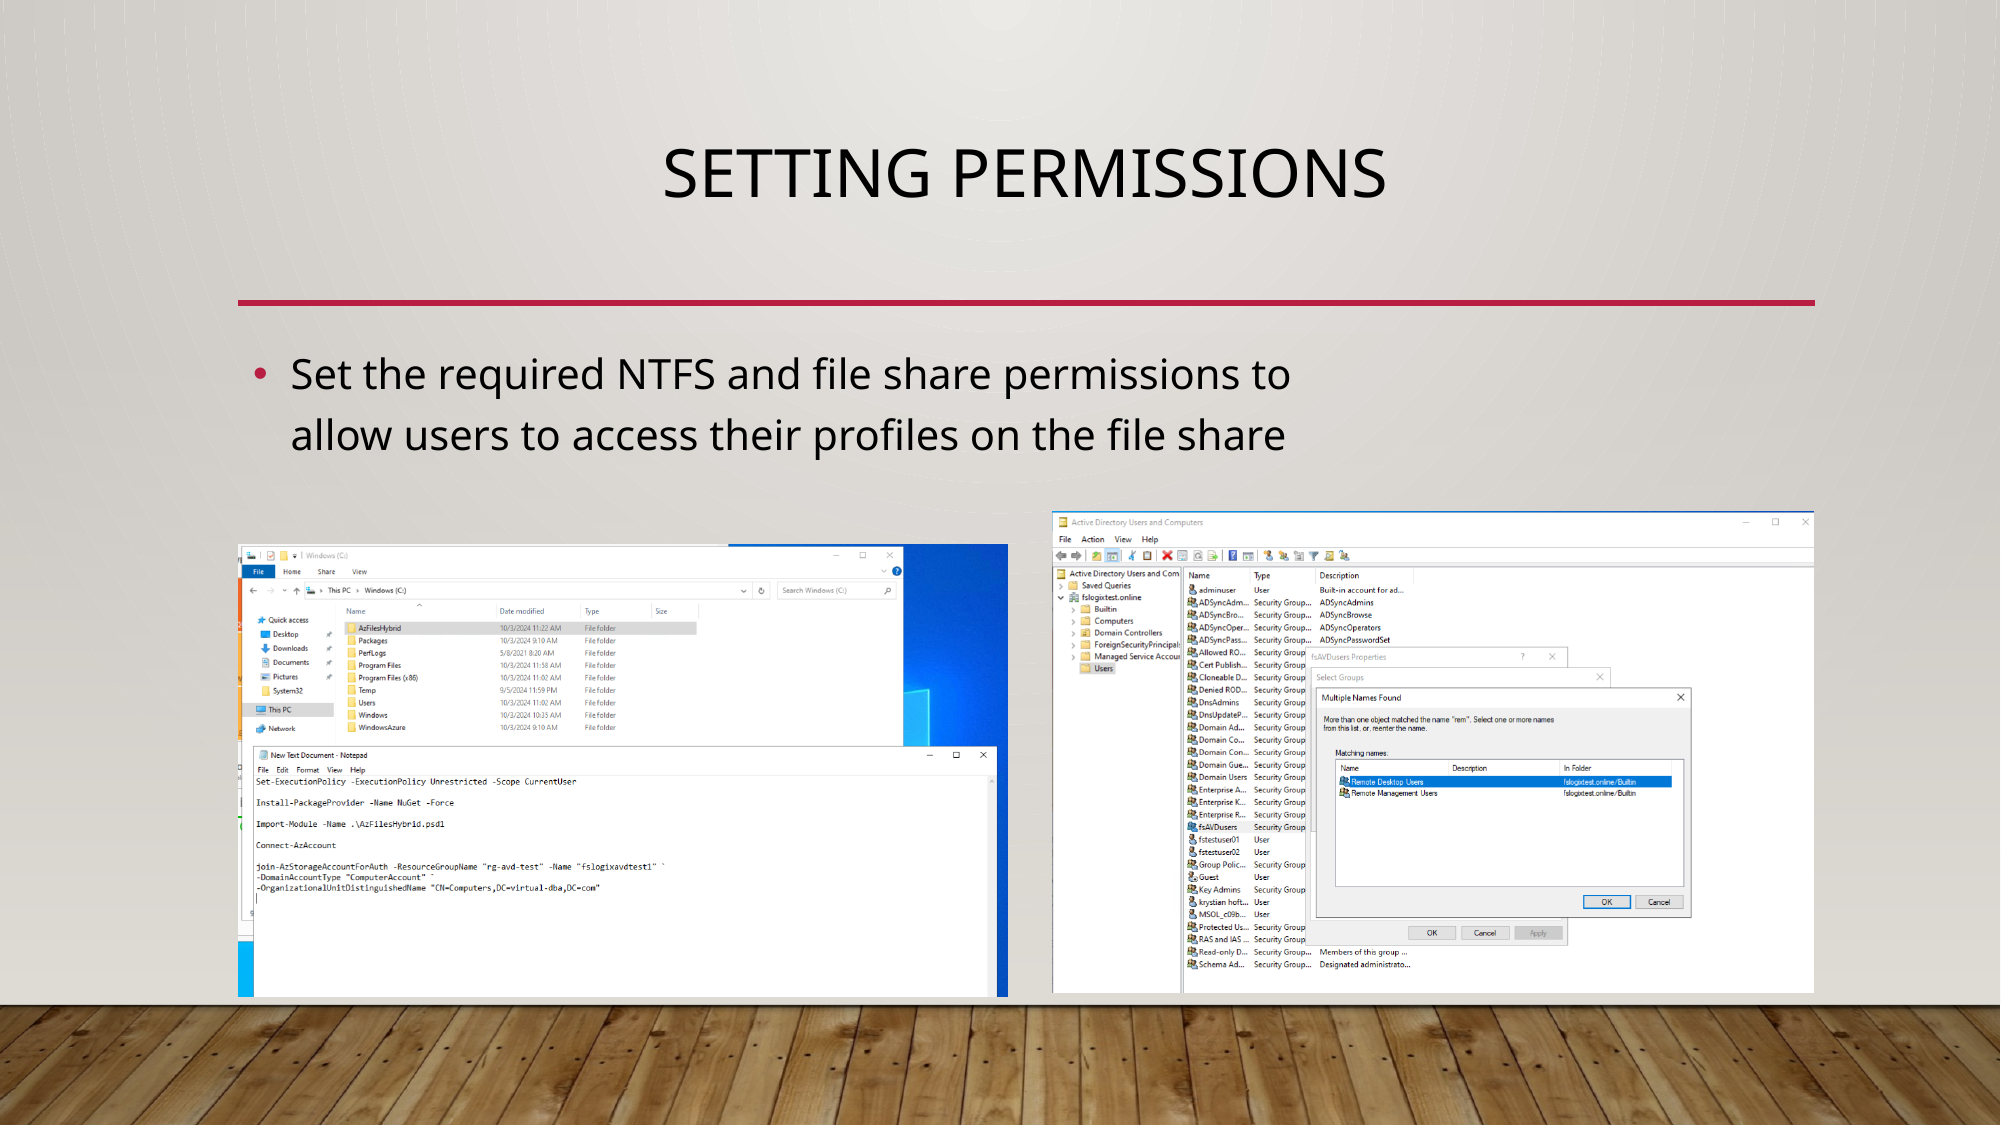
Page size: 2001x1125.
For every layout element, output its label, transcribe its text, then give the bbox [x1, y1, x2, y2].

list Set the required NTFS and file share permissions to allow users to access their profiles on the file share [238, 330, 1326, 545]
title Setting Permissions [238, 131, 1814, 305]
picture [1051, 511, 1814, 994]
picture [237, 544, 1009, 997]
picture [0, 1005, 2000, 1125]
